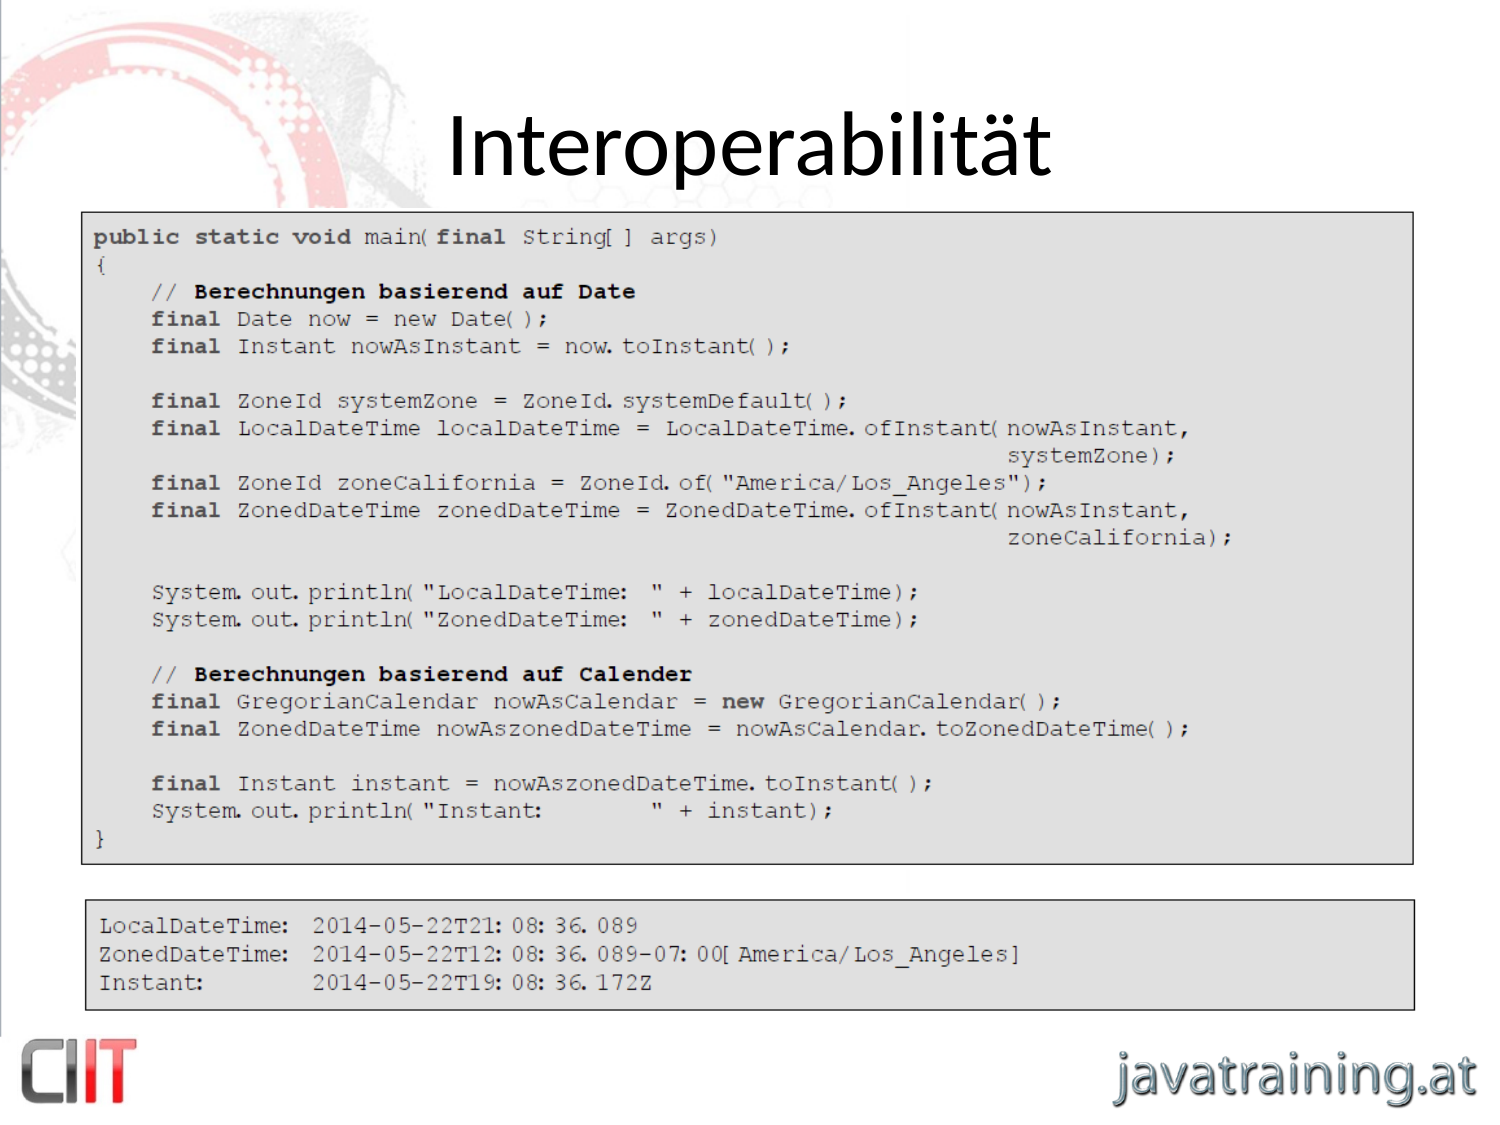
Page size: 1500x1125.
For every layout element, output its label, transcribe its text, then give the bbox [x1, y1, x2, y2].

picture [0, 0, 1500, 1125]
title Interoperabilität [75, 45, 1425, 209]
